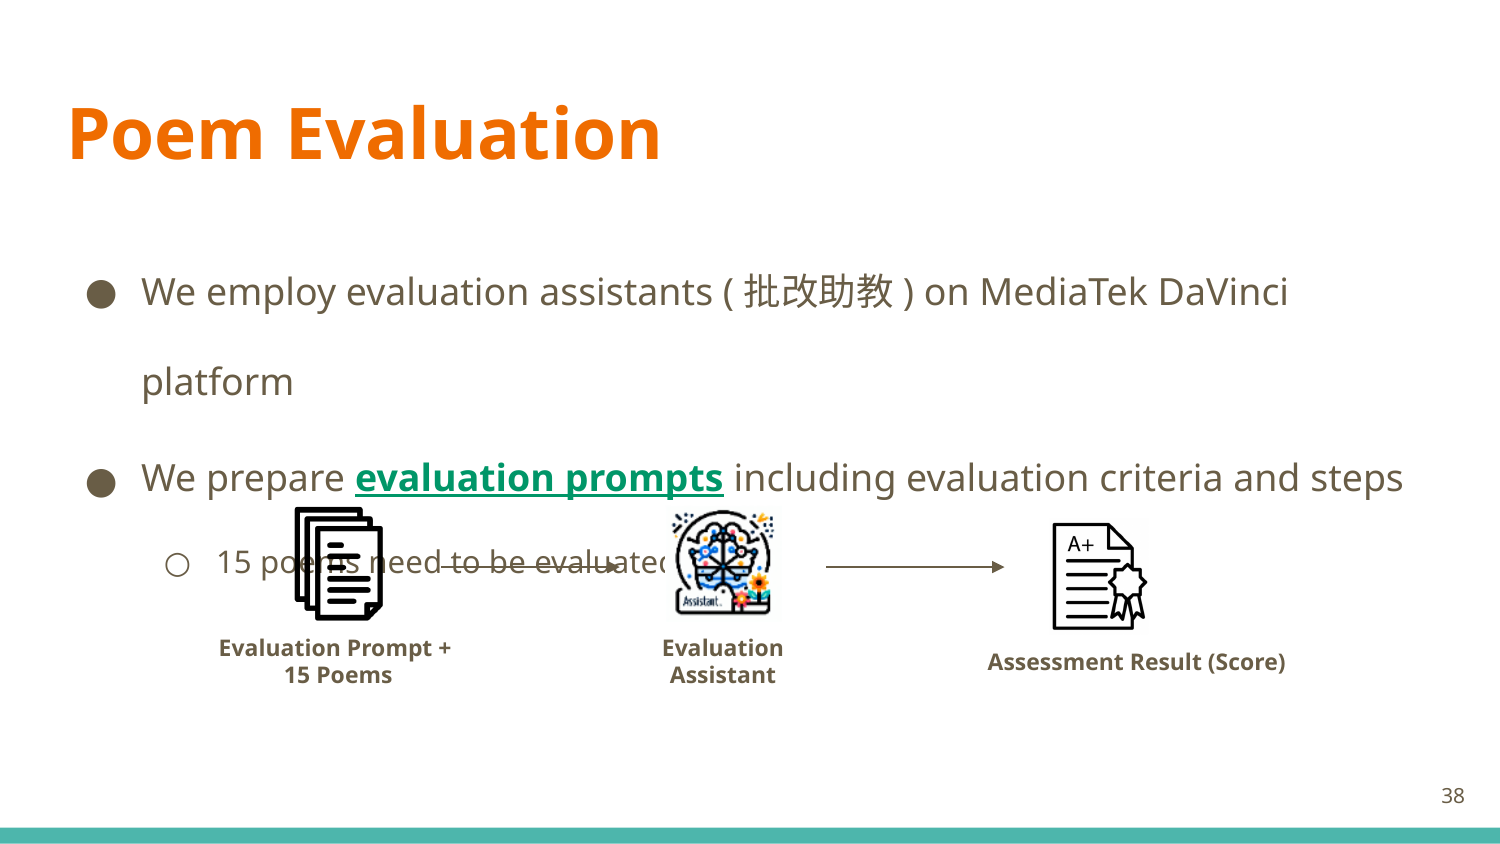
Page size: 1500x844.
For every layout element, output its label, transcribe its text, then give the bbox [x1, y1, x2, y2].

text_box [168, 505, 1307, 689]
title Poem Evaluation [51, 72, 1449, 189]
list We employ evaluation assistants (批改助教) on MediaTek DaVinci platform We prepare evaluation prompts including evaluation criteria and steps 15 poems need to be evaluated [51, 207, 1449, 750]
slide_number ‹#› [1389, 764, 1480, 830]
